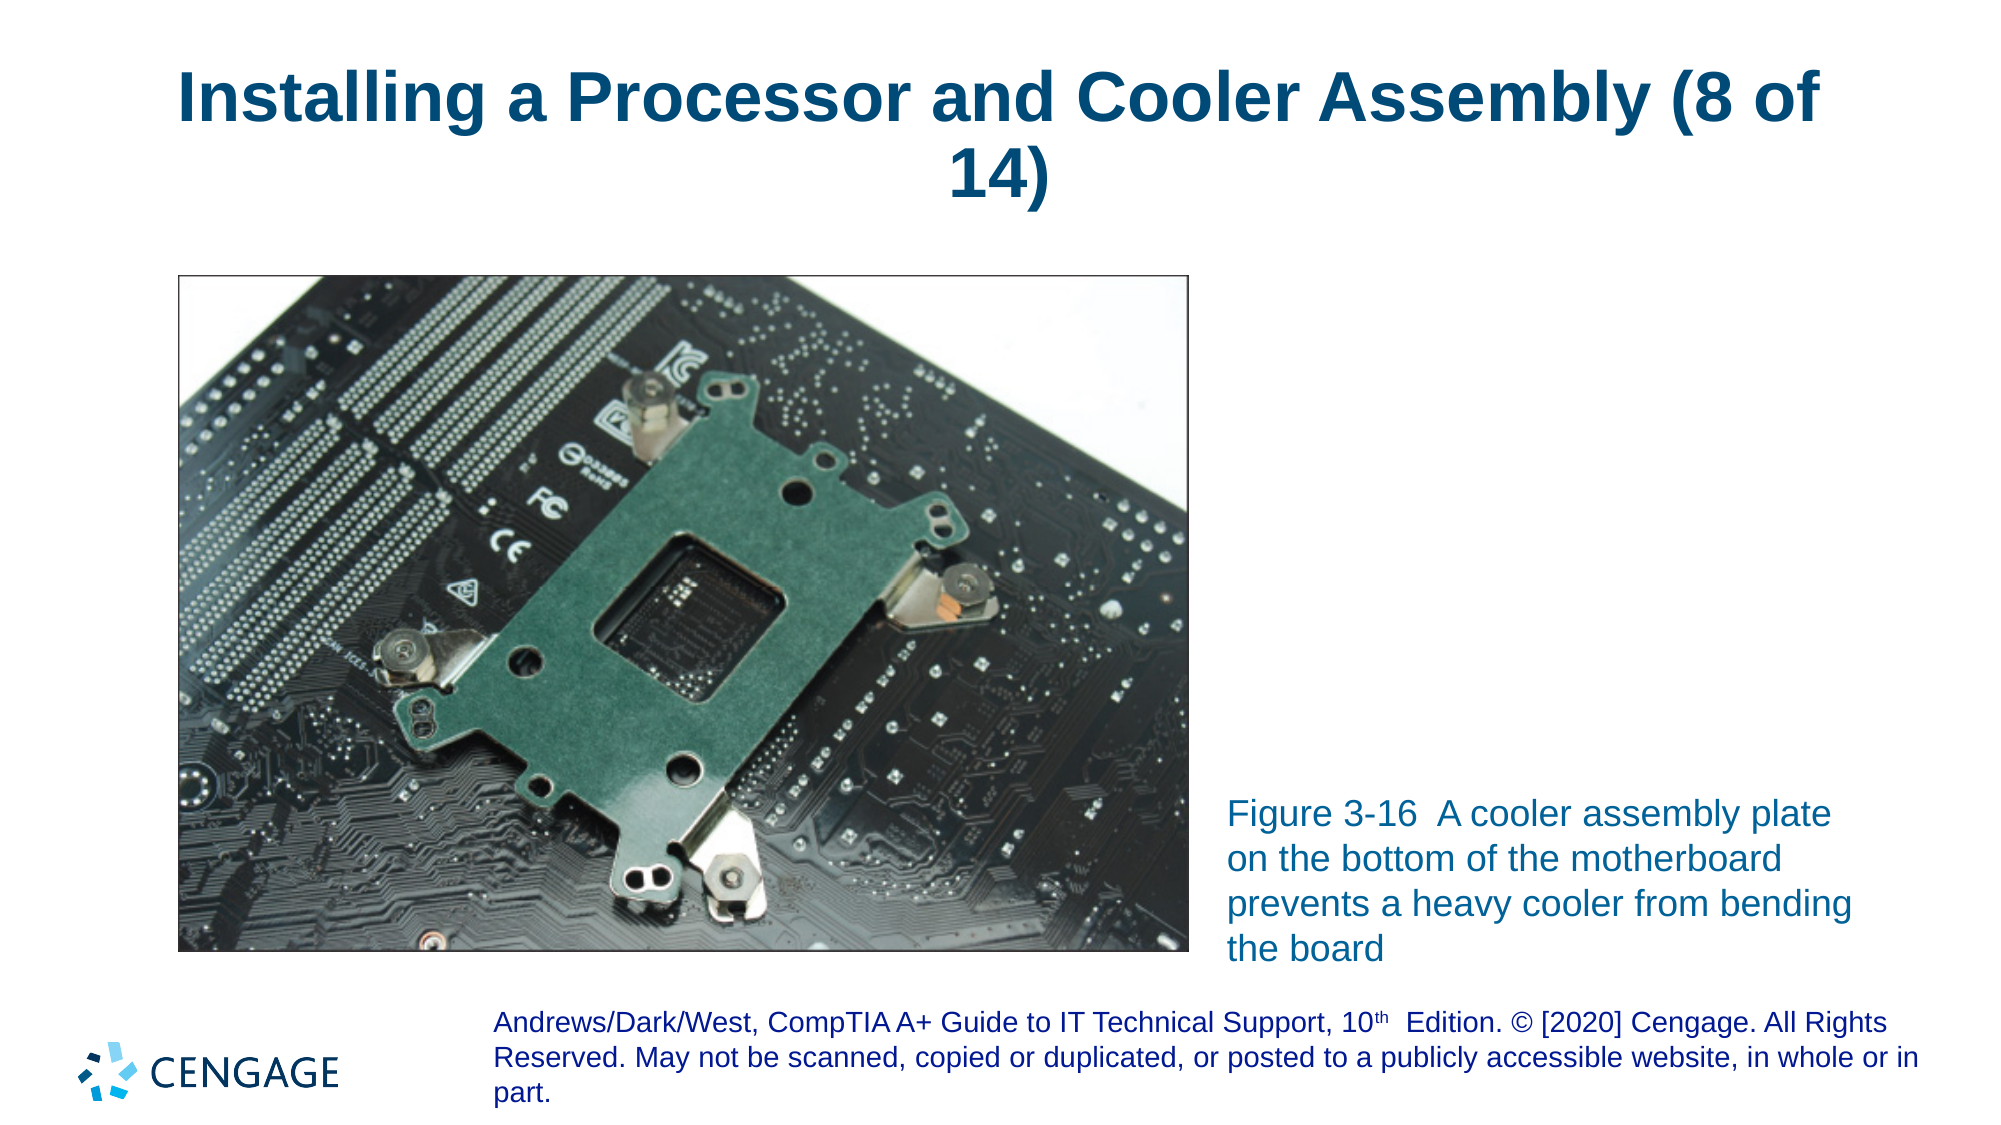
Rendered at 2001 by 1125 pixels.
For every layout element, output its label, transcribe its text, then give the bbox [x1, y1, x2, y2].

picture [178, 275, 1189, 952]
picture [78, 1042, 338, 1101]
title Installing a Processor and Cooler Assembly (8 of 14) [137, 59, 1863, 171]
list Figure 3-16 A cooler assembly plate on the bottom of the motherboard prevents a heavy cooler from bending the board [1226, 788, 1880, 965]
